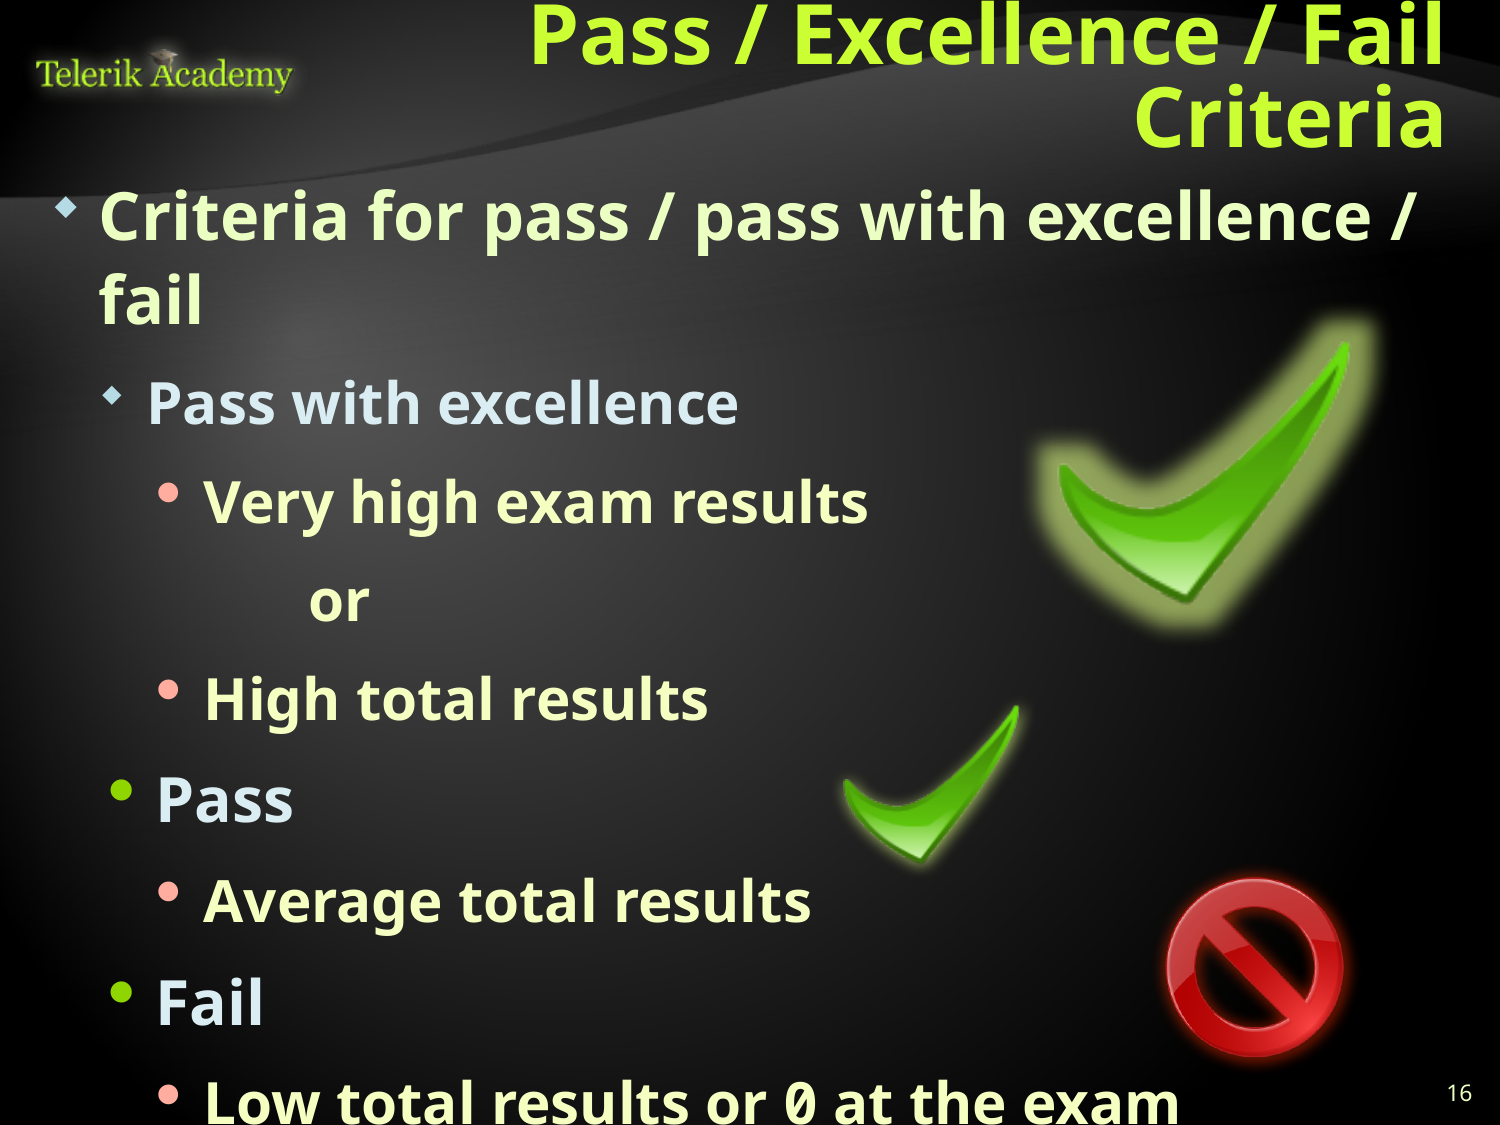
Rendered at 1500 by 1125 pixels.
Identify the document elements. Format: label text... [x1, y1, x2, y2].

list Criteria for pass / pass with excellence / fail Pass with excellence Very high exam results or High total results Pass Average total results Fail Low total results or 0 at the exam [37, 162, 1463, 1100]
picture [0, 0, 1500, 1125]
title Pass / Excellence / Fail Criteria [300, 12, 1463, 150]
slide_number 16 [1412, 1074, 1488, 1113]
